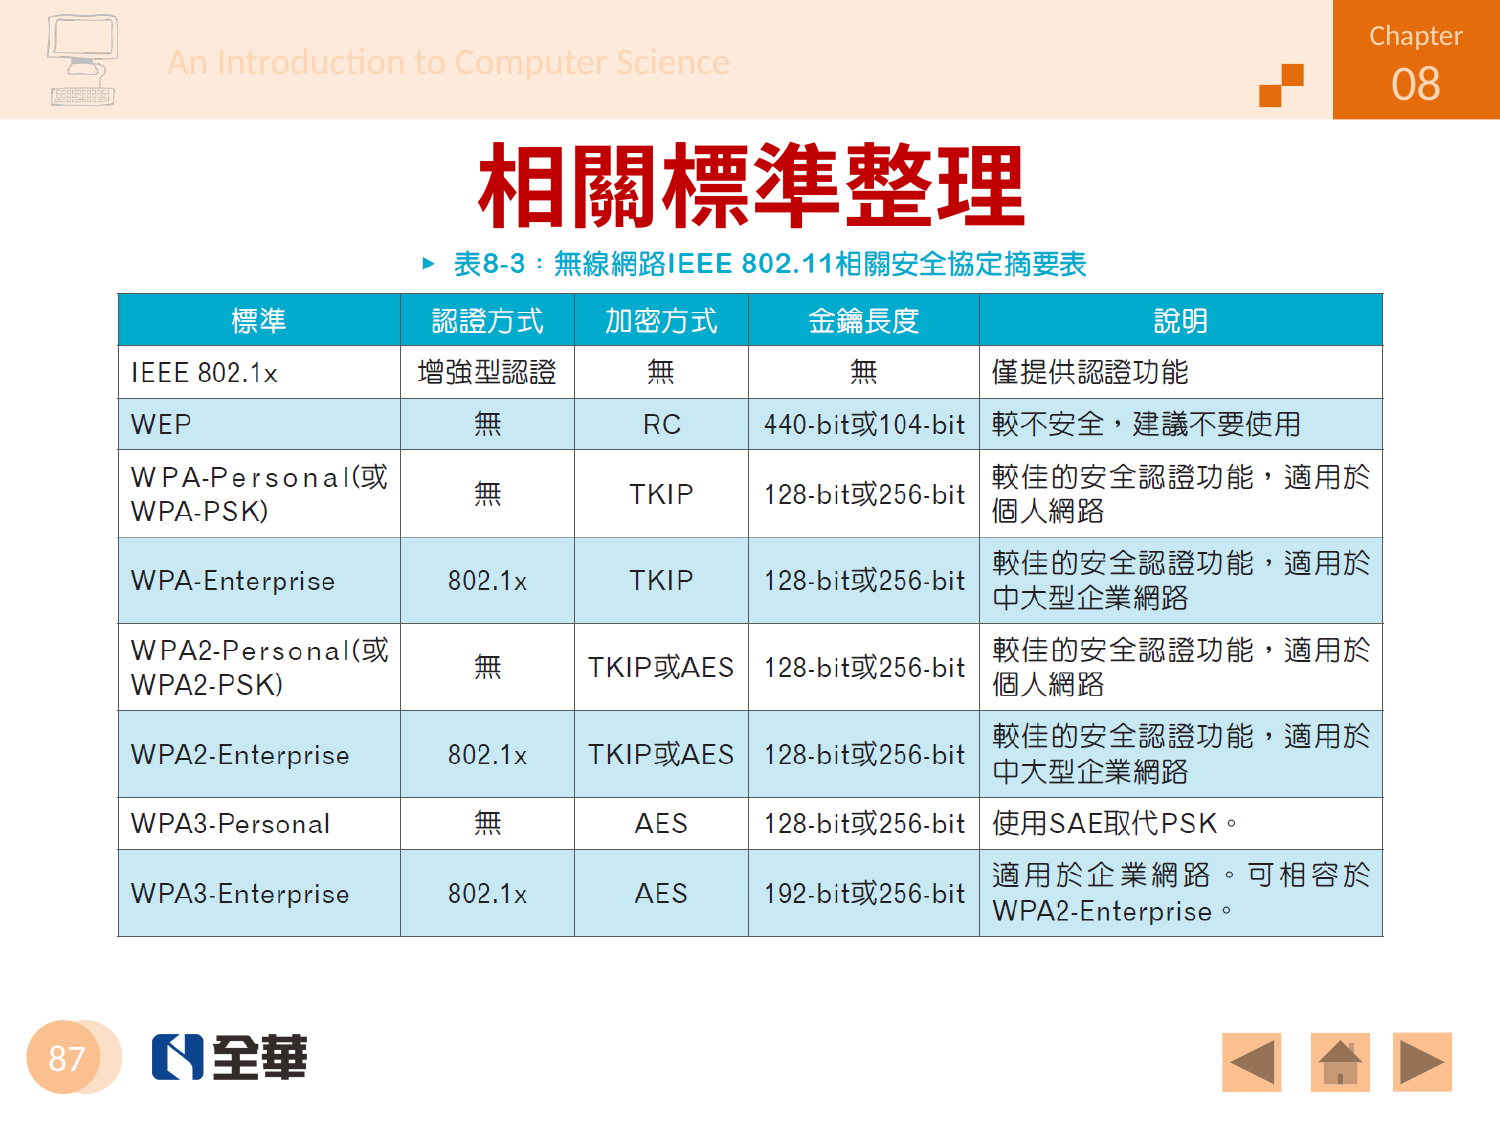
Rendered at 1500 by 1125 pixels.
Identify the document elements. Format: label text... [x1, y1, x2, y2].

picture [152, 1034, 307, 1080]
picture [100, 245, 1394, 944]
title 相關標準整理 [76, 90, 1427, 278]
picture [47, 14, 118, 106]
